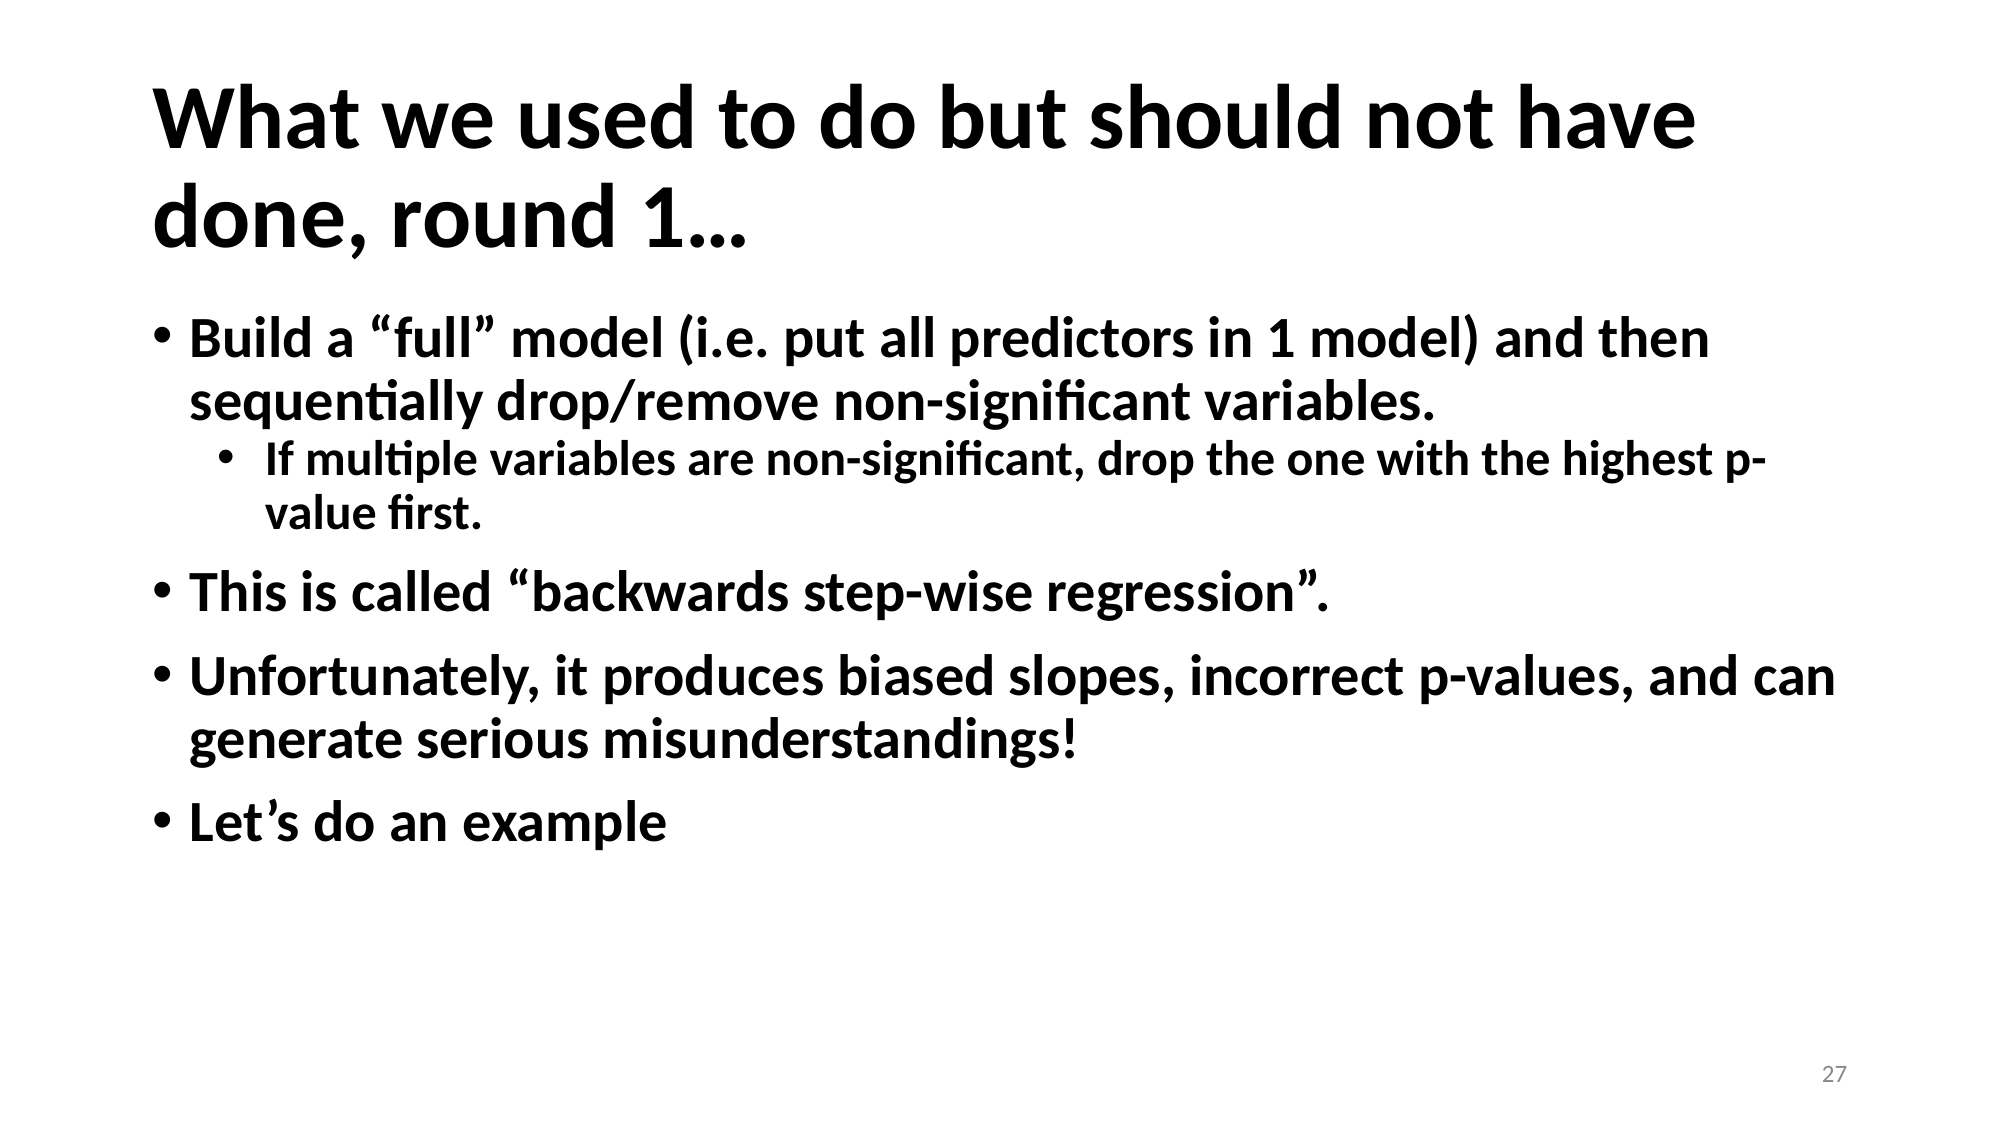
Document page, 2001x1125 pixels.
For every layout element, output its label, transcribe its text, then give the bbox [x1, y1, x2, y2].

list Build a “full” model (i.e. put all predictors in 1 model) and then sequentially drop/remove non-significant variables. If multiple variables are non-significant, drop the one with the highest p-value first. This is called “backwards step-wise regression”. Unfortunately, it produces biased slopes, incorrect p-values, and can generate serious misunderstandings! Let’s do an example [137, 299, 1863, 1014]
slide_number ‹#› [1412, 1042, 1863, 1103]
title What we used to do but should not have done, round 1… [137, 59, 1863, 278]
